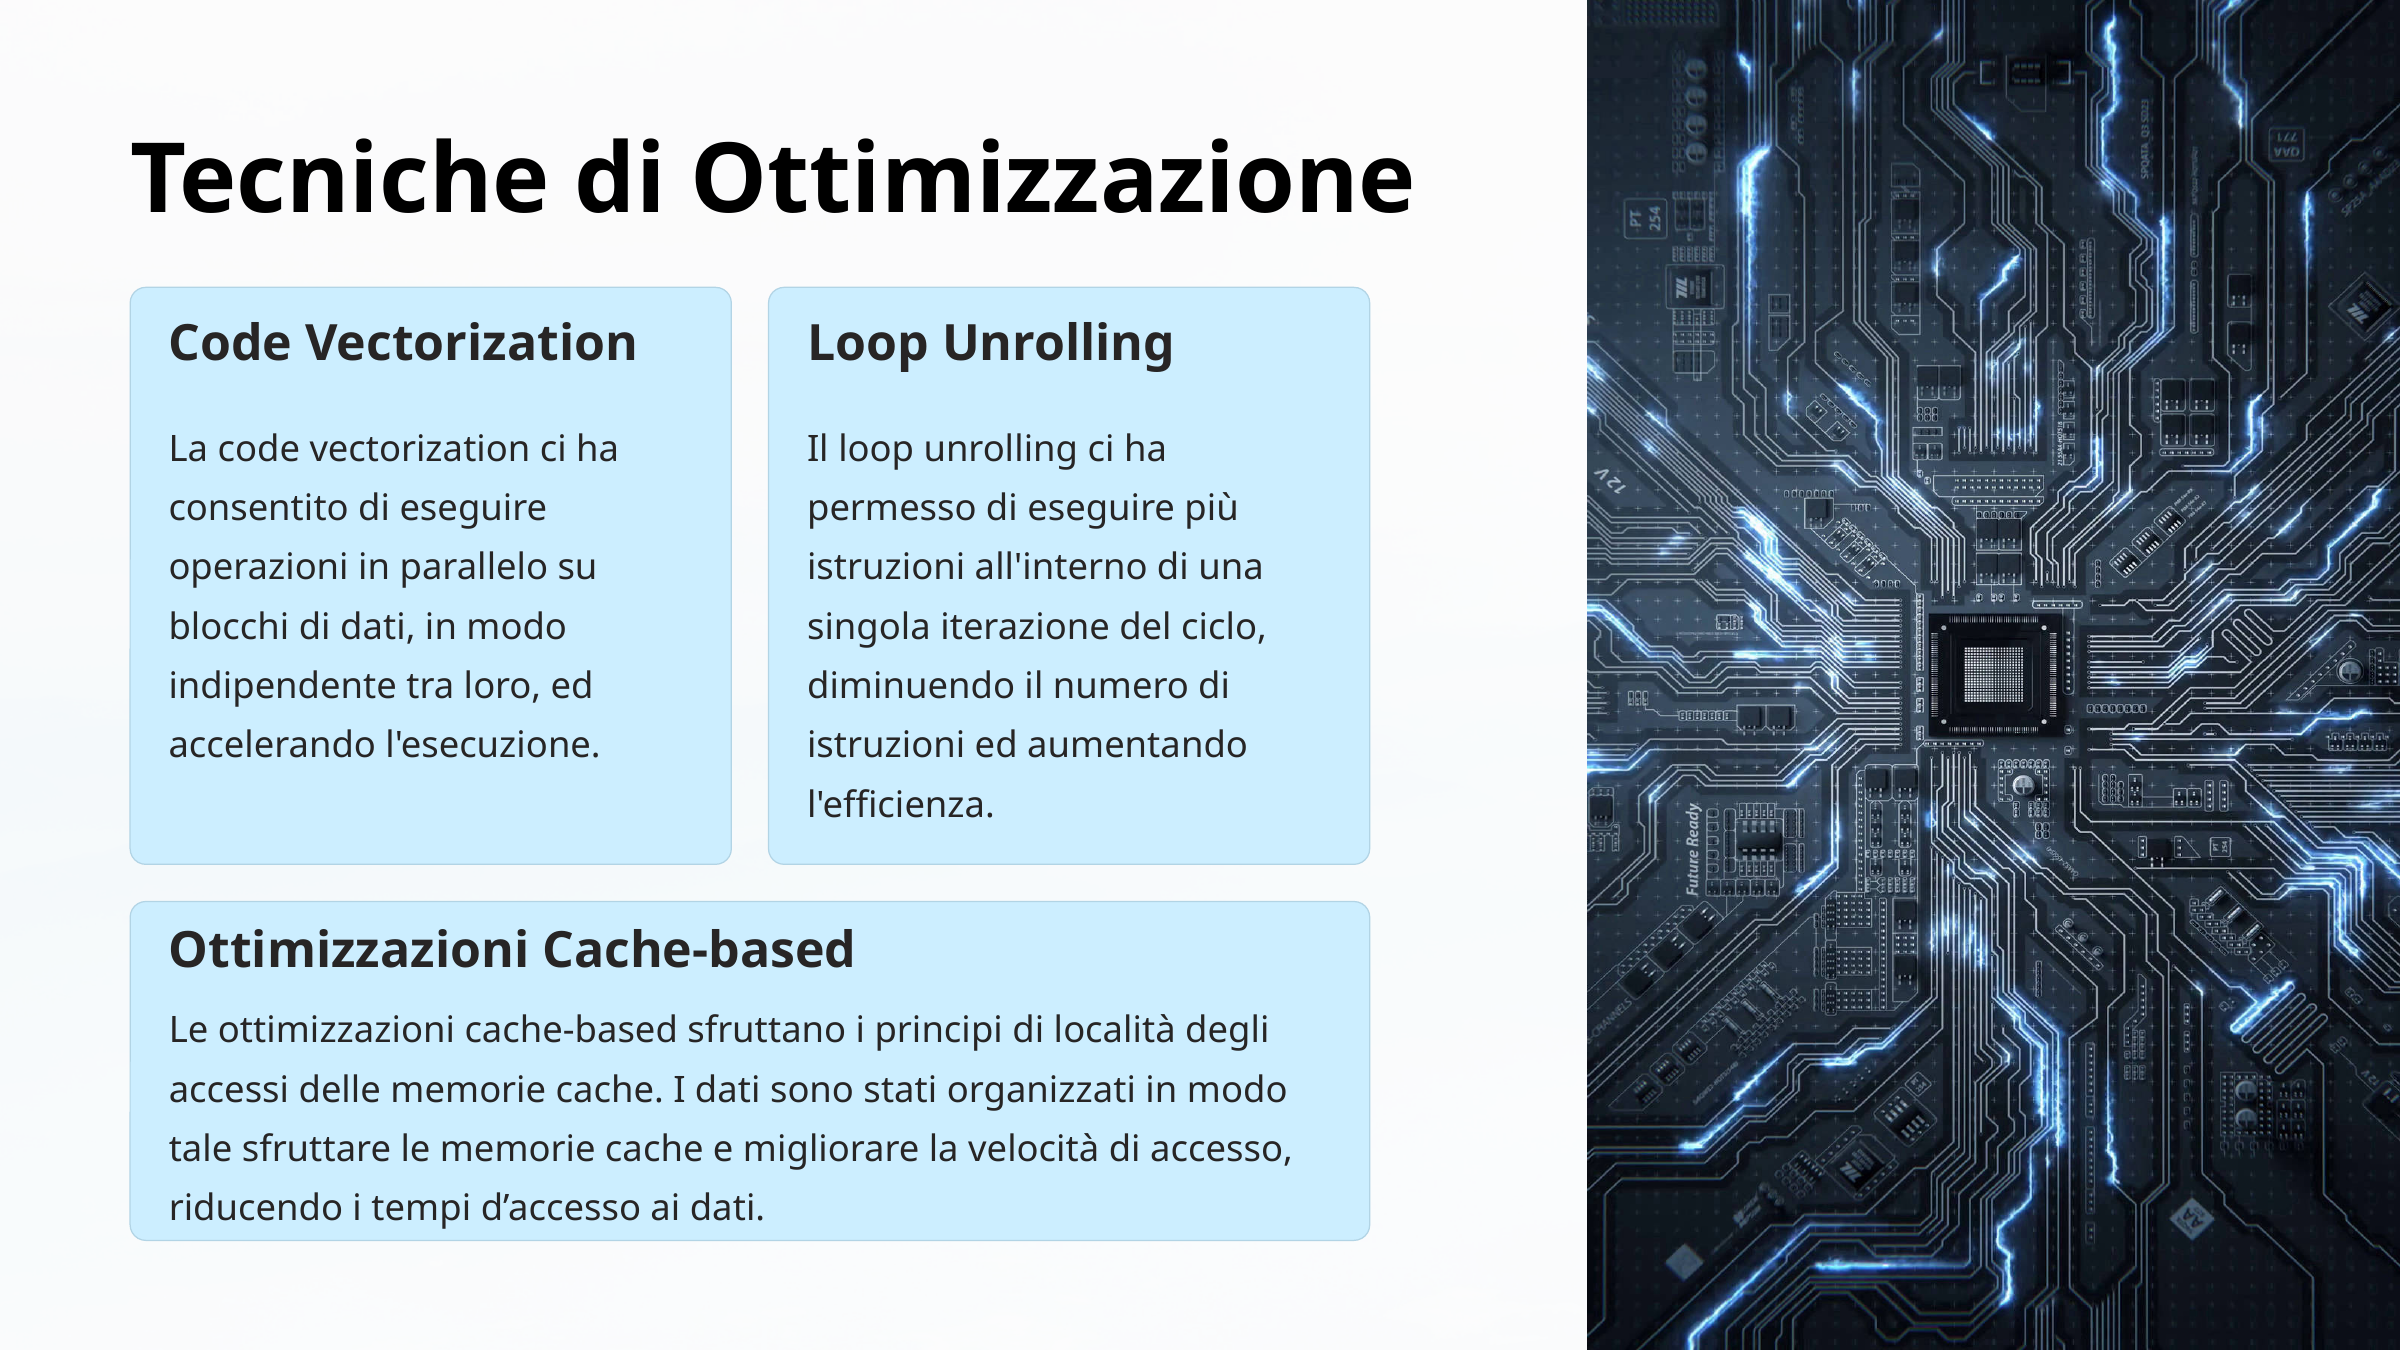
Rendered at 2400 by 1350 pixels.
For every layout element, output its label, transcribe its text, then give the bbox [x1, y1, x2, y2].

text_box Loop Unrolling [806, 309, 1296, 371]
text_box Code Vectorization [168, 309, 657, 371]
text_box Tecniche di Ottimizzazione [130, 109, 1341, 232]
text_box Le ottimizzazioni cache-based sfruttano i principi di località degli accessi delle memorie cache. I dati sono stati organizzati in modo tale sfruttare le memorie cache e migliorare la velocità di accesso, riducendo i tempi d’accesso ai dati. [168, 990, 1332, 1247]
text_box [768, 287, 1370, 865]
picture [1587, 0, 2400, 1350]
text_box Ottimizzazioni Cache-based [168, 917, 792, 979]
text_box La code vectorization ci ha consentito di eseguire operazioni in parallelo su blocchi di dati, in modo indipendente tra loro, ed accelerando l'esecuzione. [168, 409, 693, 826]
text_box [130, 901, 1370, 1241]
text_box Il loop unrolling ci ha permesso di eseguire più istruzioni all'interno di una singola iterazione del ciclo, diminuendo il numero di istruzioni ed aumentando l'efficienza. [806, 409, 1332, 826]
text_box [130, 287, 732, 865]
